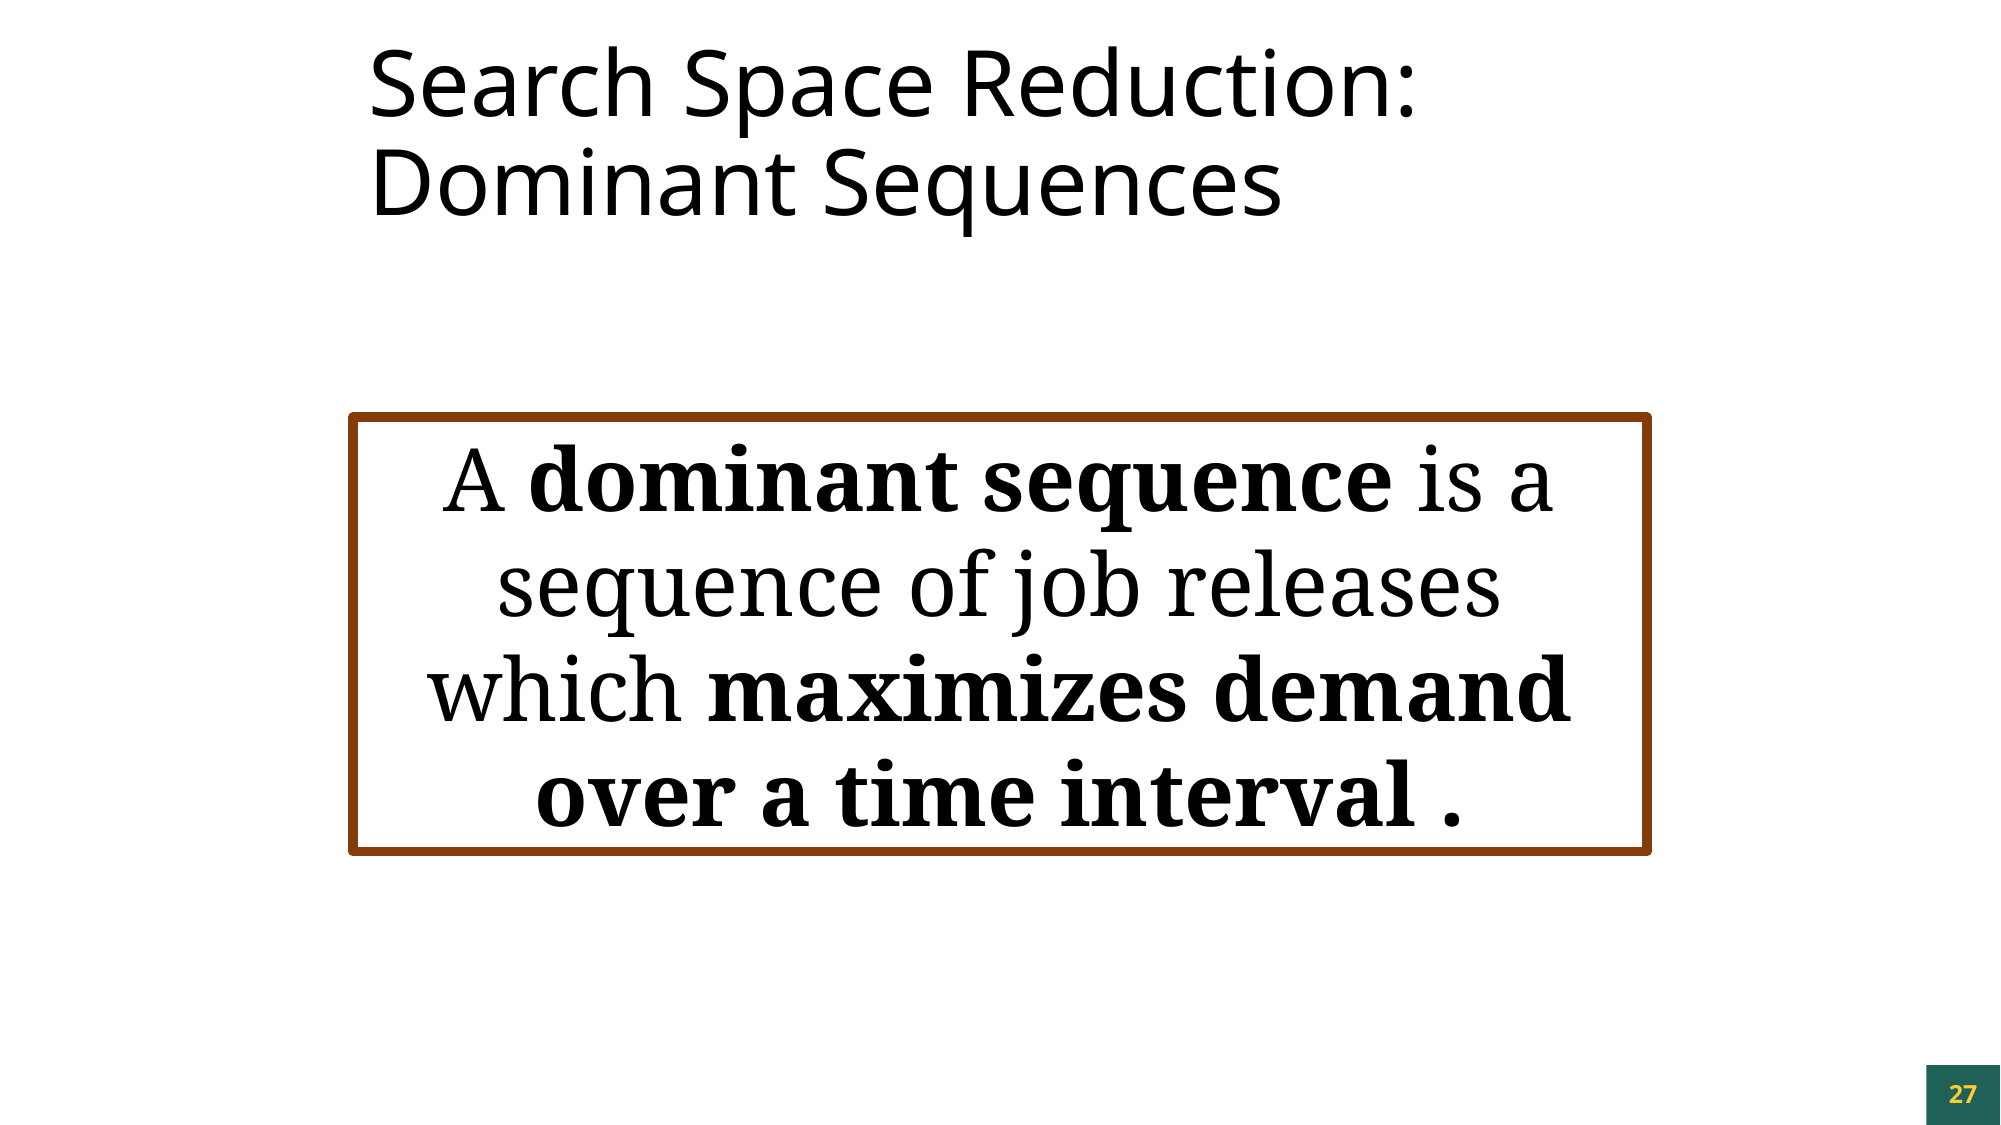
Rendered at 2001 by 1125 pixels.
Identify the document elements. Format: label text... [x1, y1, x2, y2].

slide_number 27 [1926, 1065, 2000, 1125]
title Search Space Reduction: Dominant Sequences [353, 27, 1647, 246]
